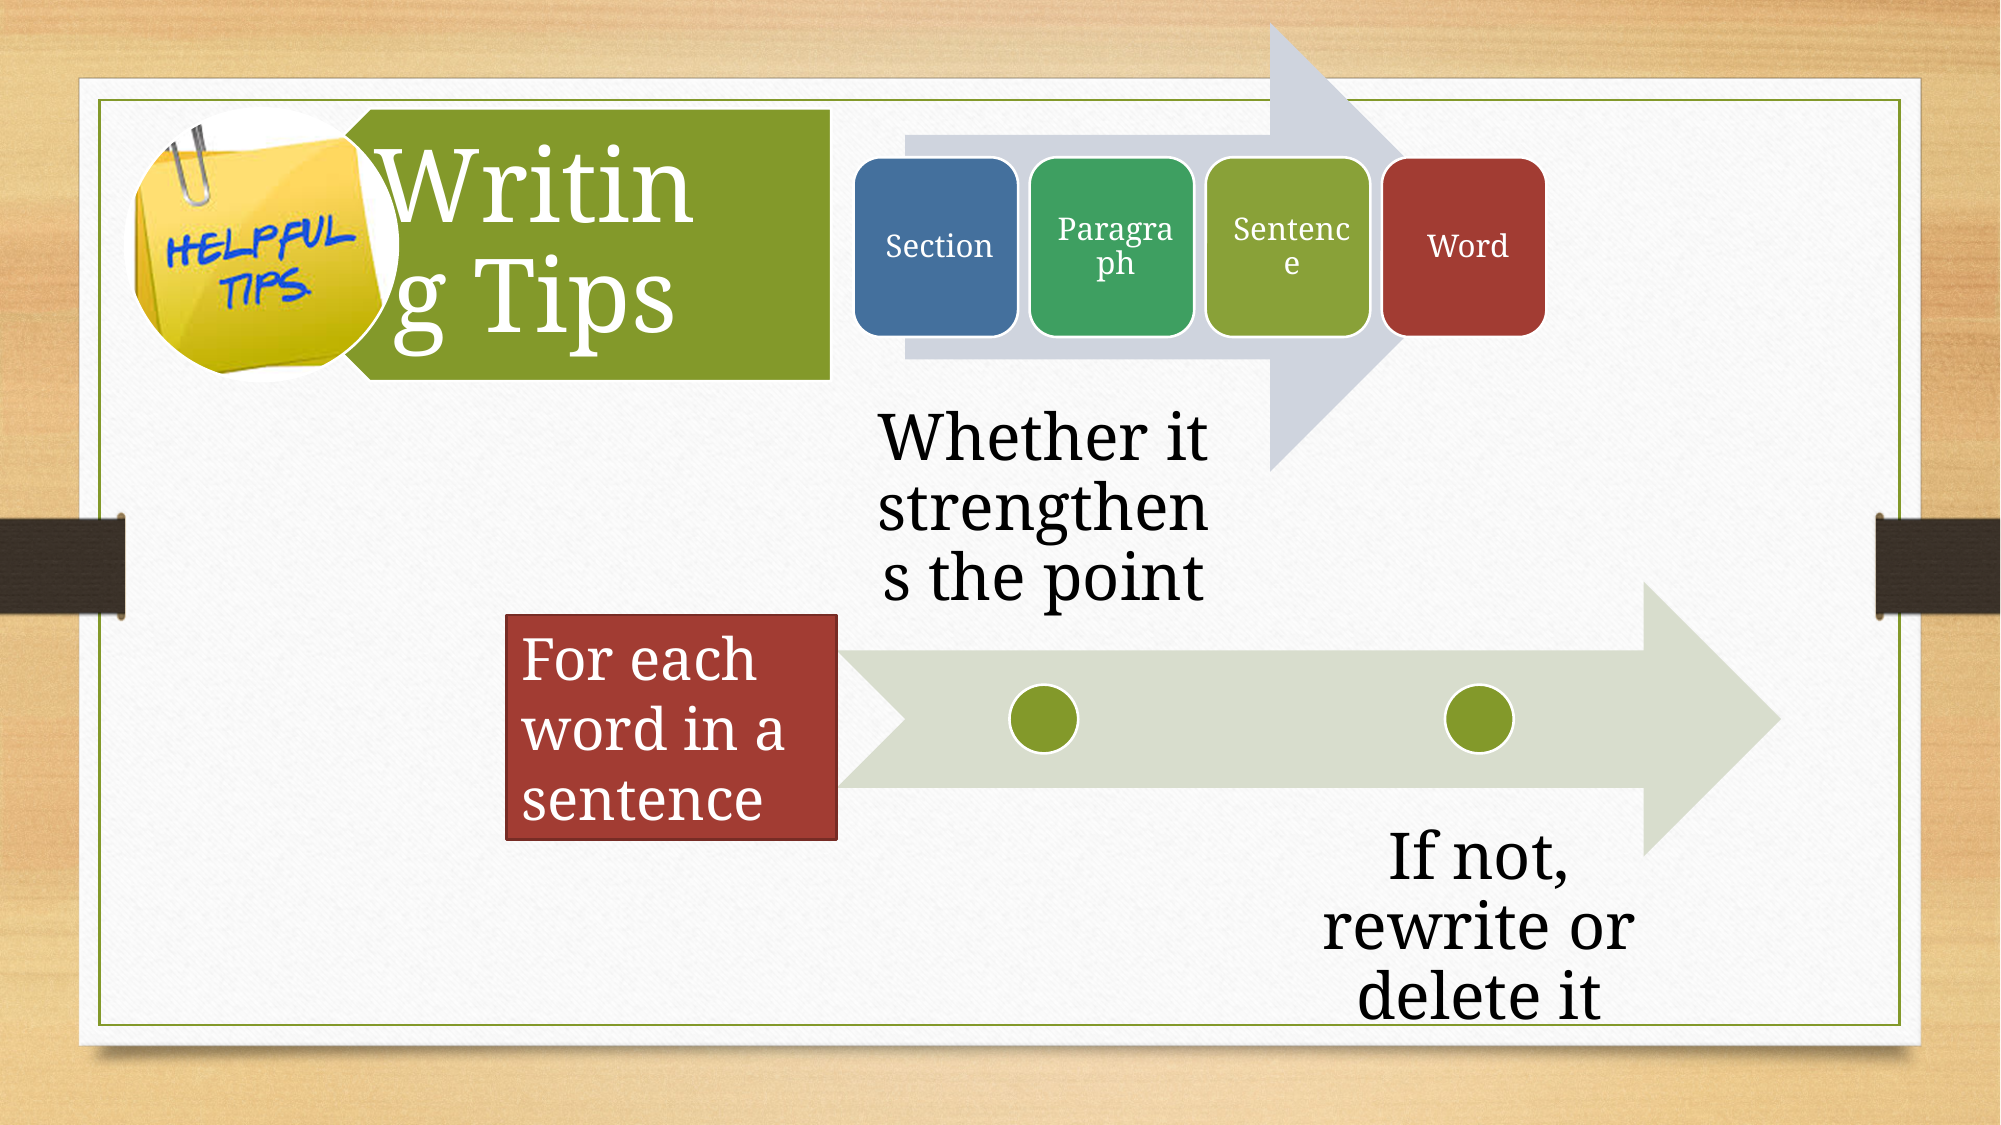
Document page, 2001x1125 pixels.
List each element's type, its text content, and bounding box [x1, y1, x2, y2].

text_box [852, 22, 1548, 473]
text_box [70, 22, 852, 468]
picture [0, 0, 2001, 1125]
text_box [836, 374, 1782, 1064]
text_box For each word in a sentence [505, 614, 836, 841]
